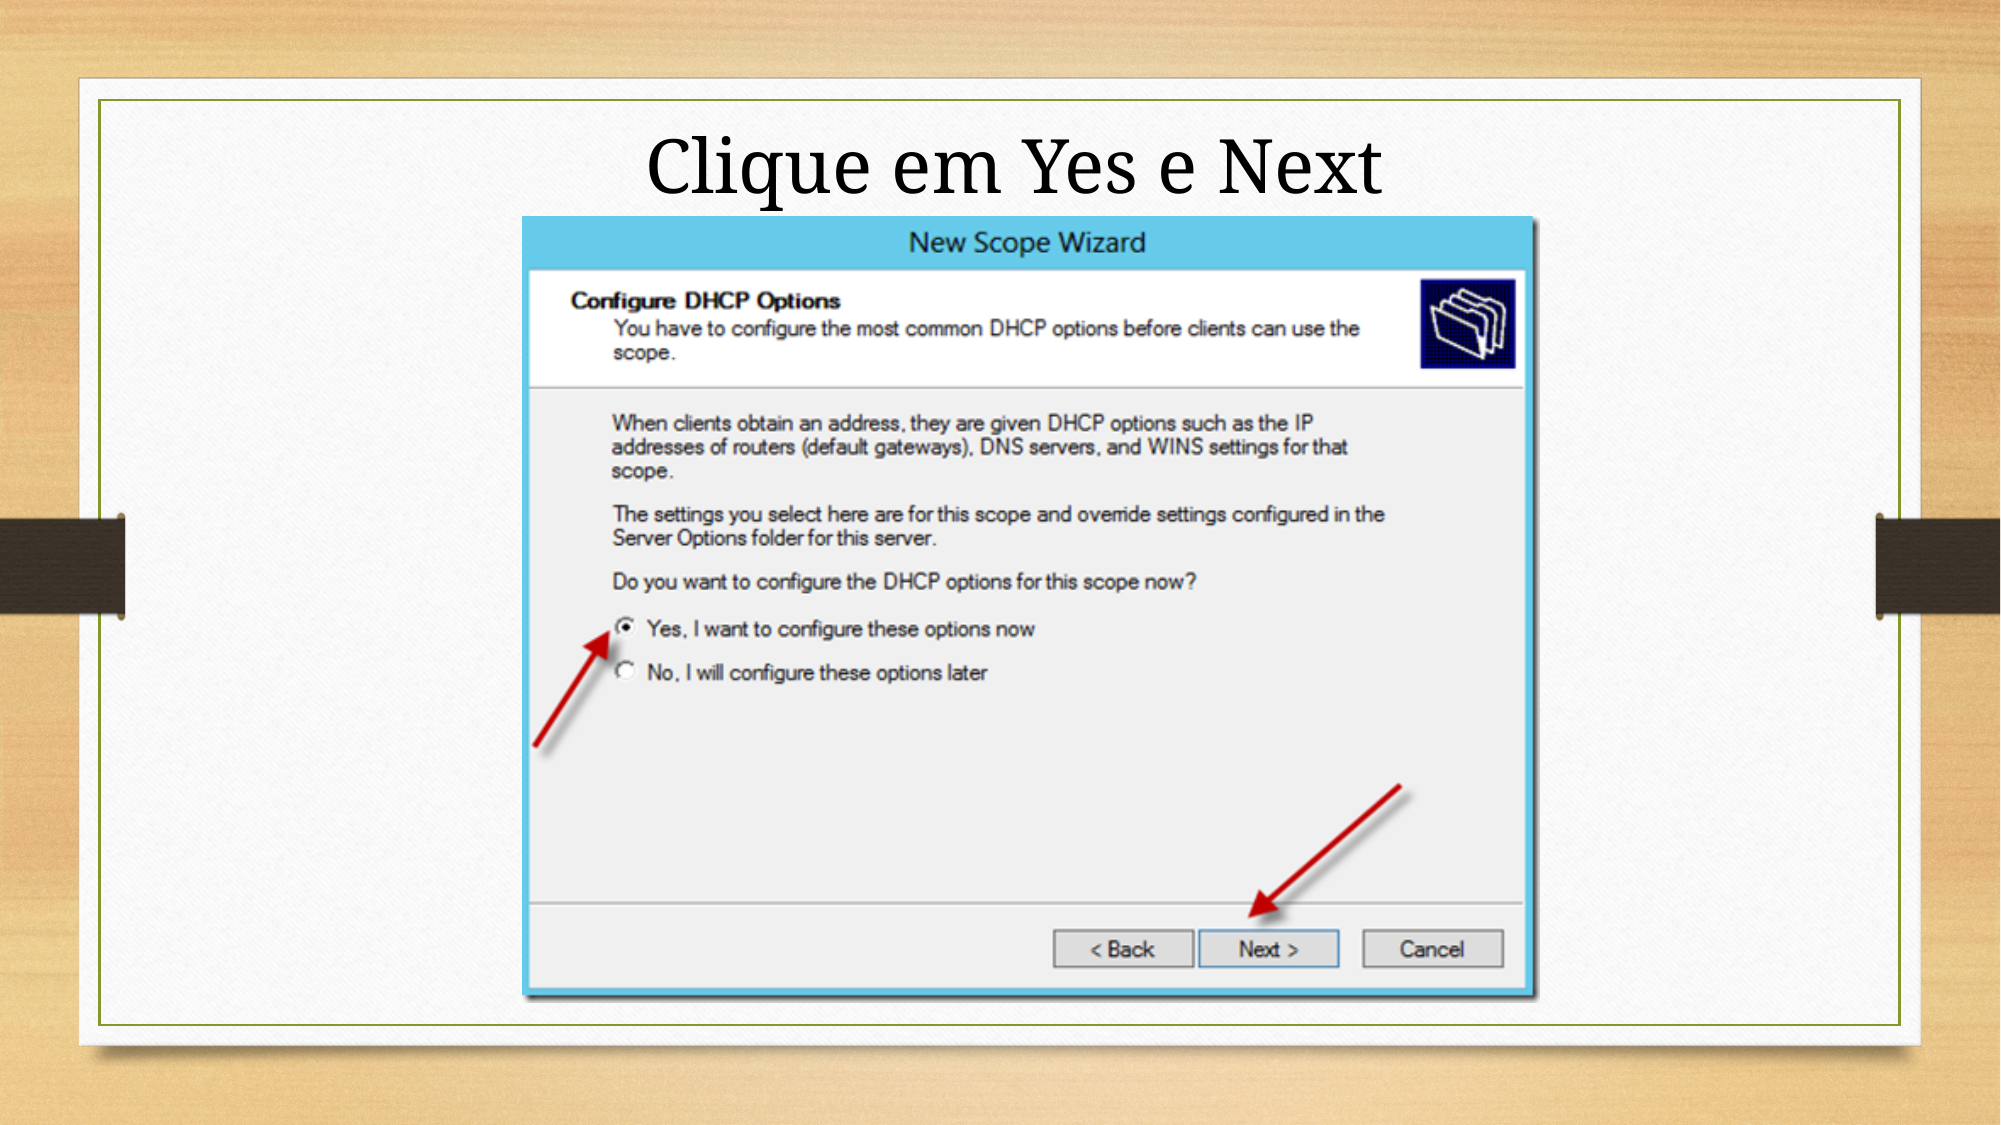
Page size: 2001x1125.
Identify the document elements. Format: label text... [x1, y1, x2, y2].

text_box Clique em Yes e Next [491, 110, 1540, 216]
picture [0, 0, 2001, 1125]
